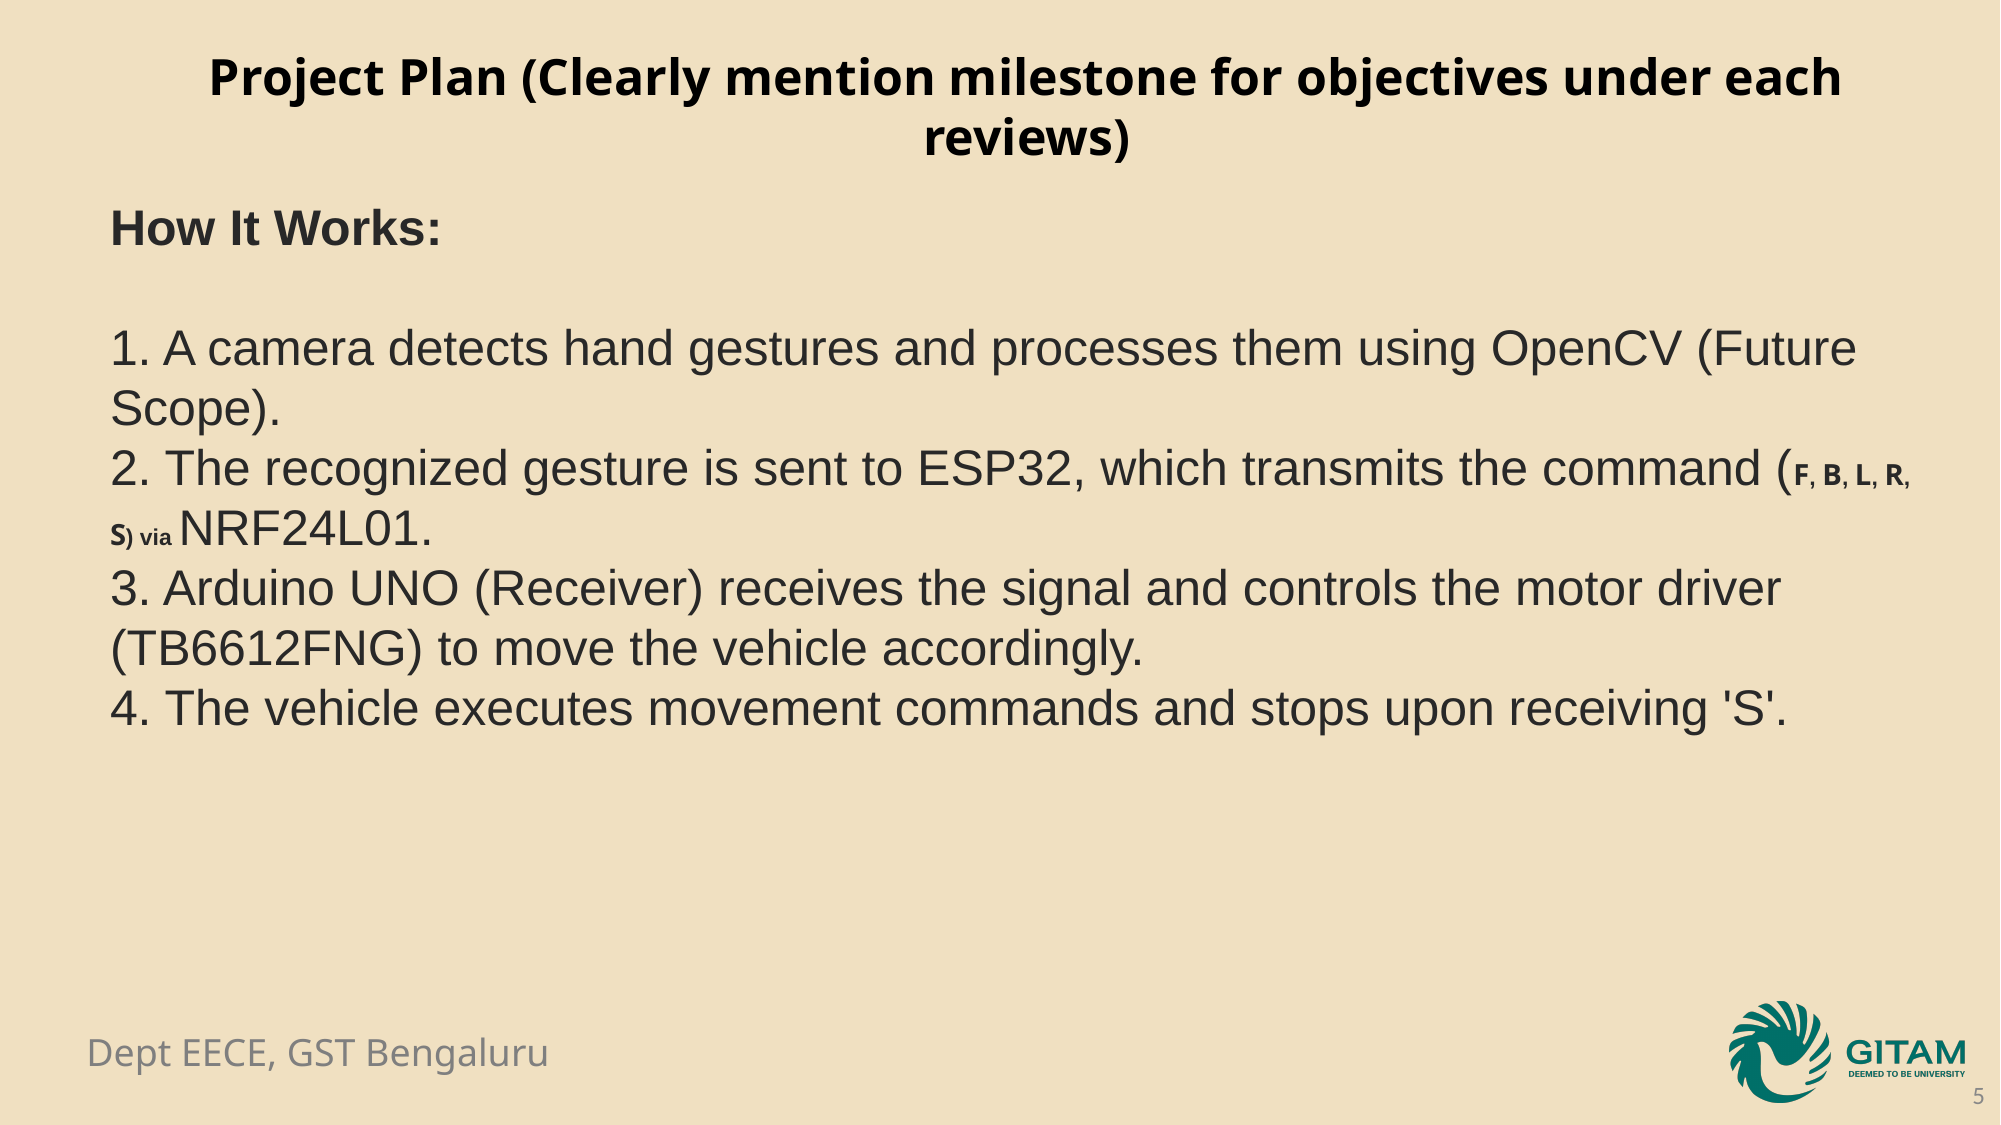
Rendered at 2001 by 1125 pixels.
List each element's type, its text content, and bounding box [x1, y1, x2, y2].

slide_number 5 [1550, 1065, 2000, 1125]
text_box How It Works: 1. A camera detects hand gestures and processes them using OpenCV (Future Scope). 2. The recognized gesture is sent to ESP32, which transmits the command (F, B, L, R, S) via NRF24L01. 3. Arduino UNO (Receiver) receives the signal and controls the motor driver (TB6612FNG) to move the vehicle accordingly. 4. The vehicle executes movement commands and stops upon receiving 'S'. [94, 0, 1943, 743]
picture [1729, 1001, 1965, 1065]
